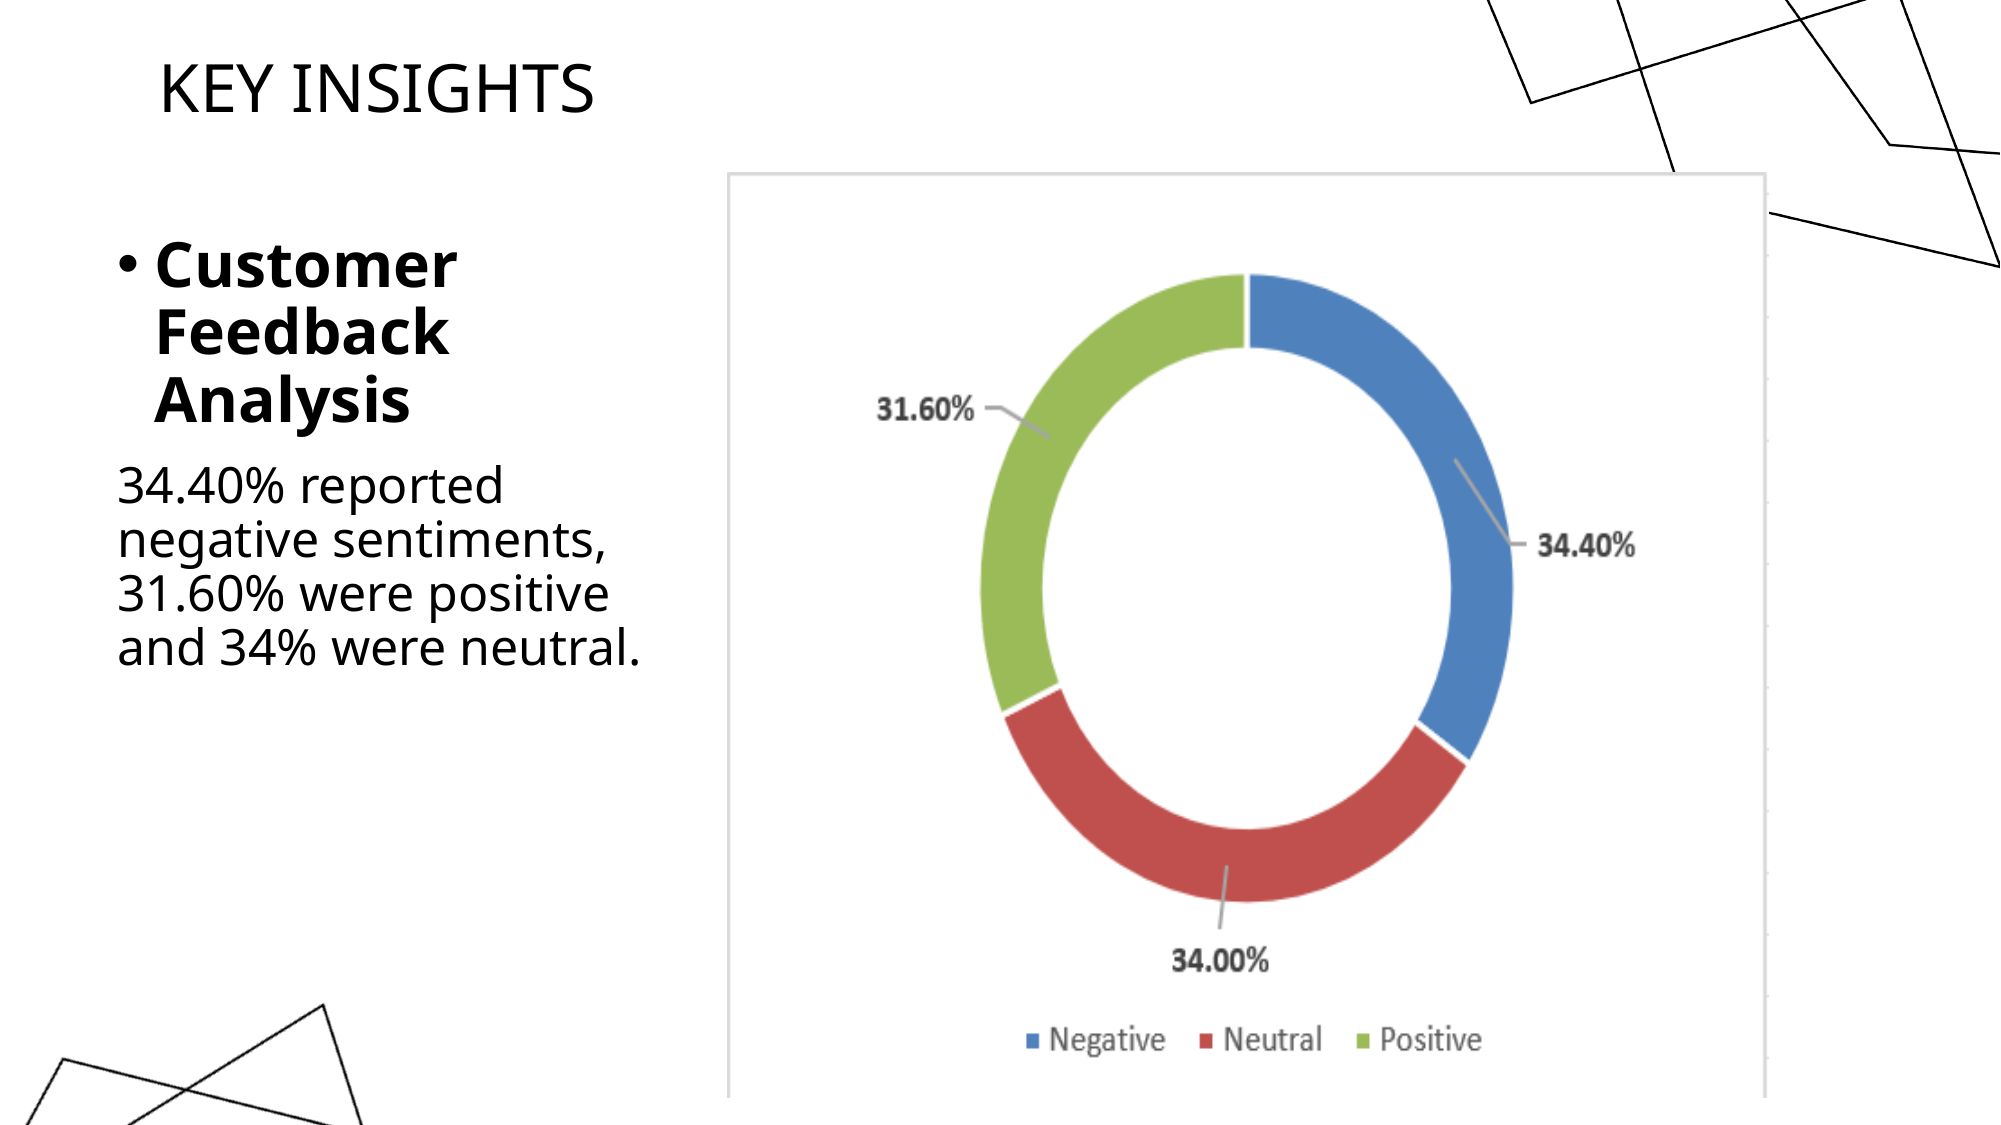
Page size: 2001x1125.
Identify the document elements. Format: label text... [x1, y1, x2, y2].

title KEY INSIGHTS [143, 27, 1857, 154]
picture [1410, 0, 2000, 277]
picture [0, 976, 408, 1125]
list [727, 172, 1769, 1098]
slide_number [150, 1024, 254, 1074]
list Customer Feedback Analysis 34.40% reported negative sentiments, 31.60% were positive and 34% were neutral. [101, 225, 687, 841]
